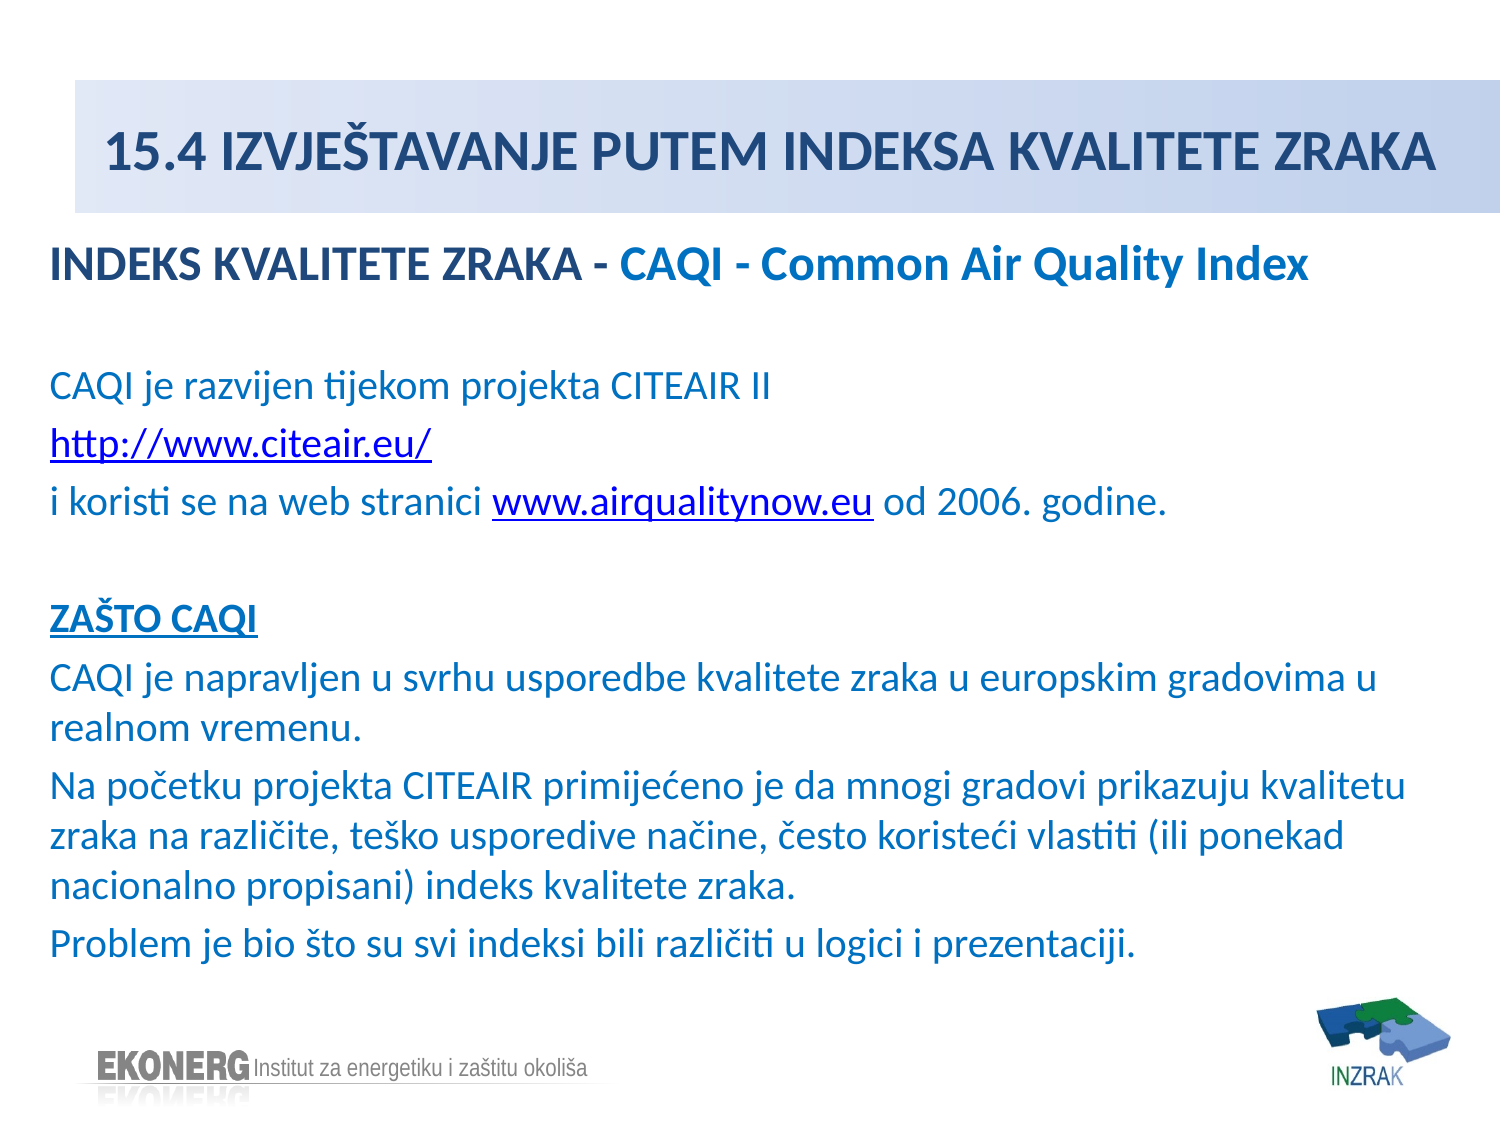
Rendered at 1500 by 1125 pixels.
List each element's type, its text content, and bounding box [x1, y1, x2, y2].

picture [1315, 996, 1451, 1093]
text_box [61, 1038, 636, 1112]
text_box INDEKS KVALITETE ZRAKA - CAQI - Common Air Quality Index CAQI je razvijen tijekom projekta CITEAIR II http://www.citeair.eu/ i koristi se na web stranici www.airqualitynow.eu od 2006. godine. ZAŠTO CAQI CAQI je napravljen u svrhu usporedbe kvalitete zraka u europskim gradovima u realnom vremenu. Na početku projekta CITEAIR primijećeno je da mnogi gradovi prikazuju kvalitetu zraka na različite, teško usporedive načine, često koristeći vlastiti (ili ponekad nacionalno propisani) indeks kvalitete zraka. Problem je bio što su svi indeksi bili različiti u logici i prezentaciji. [34, 223, 1500, 974]
title 15.4 IZVJEŠTAVANJE PUTEM INDEKSA KVALITETE ZRAKA [75, 80, 1500, 213]
